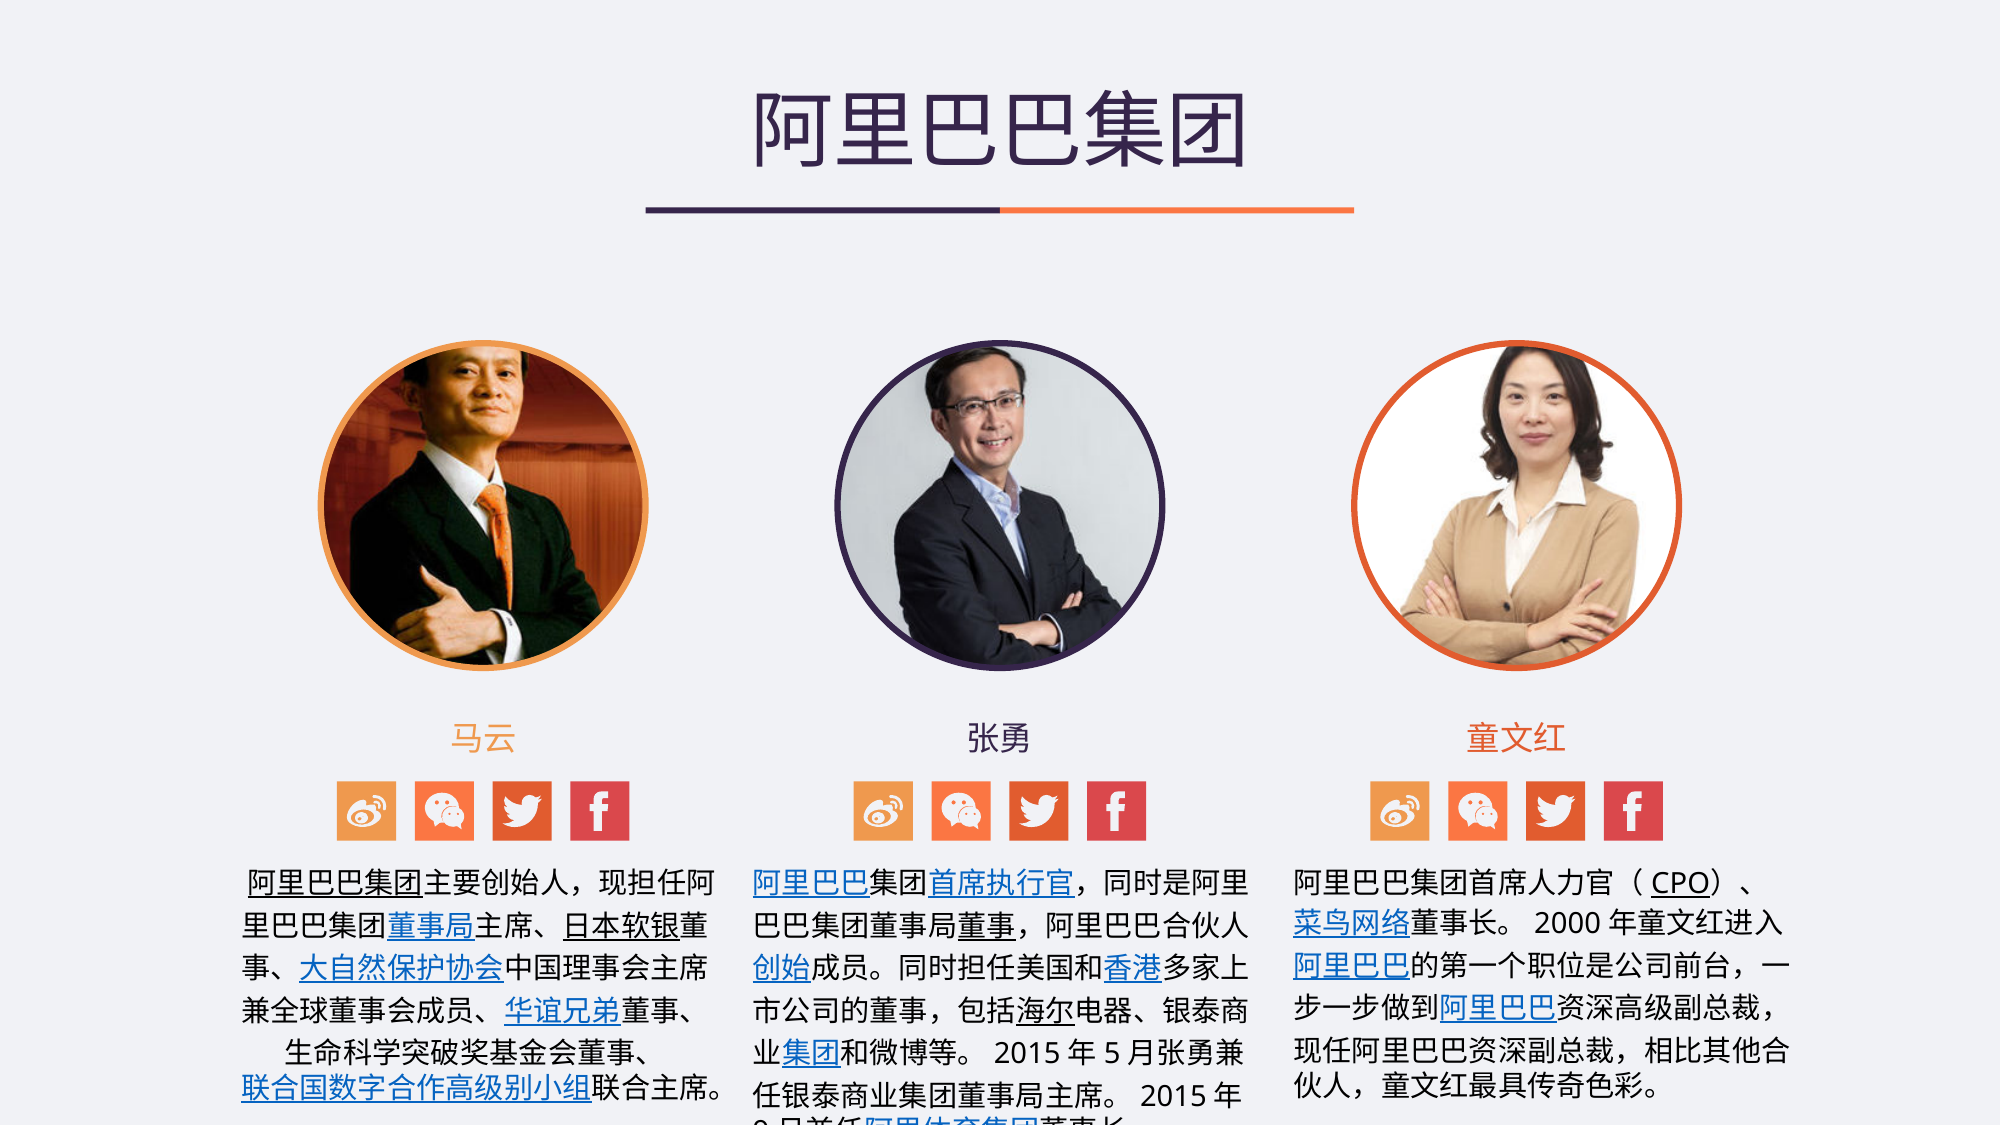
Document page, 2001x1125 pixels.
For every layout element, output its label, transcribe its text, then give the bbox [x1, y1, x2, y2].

picture [320, 343, 646, 668]
text_box [1447, 780, 1508, 842]
text_box [931, 780, 992, 842]
text_box [589, 791, 609, 831]
text_box [1623, 791, 1642, 831]
text_box [1086, 780, 1147, 842]
text_box 阿里巴巴集团主要创始人，现担任阿里巴巴集团董事局主席、日本软银董事、大自然保护协会中国理事会主席兼全球董事会成员、华谊兄弟董事、生命科学突破奖基金会董事、联合国数字合作高级别小组联合主席。 [211, 857, 738, 1120]
text_box [1535, 794, 1576, 828]
text_box [345, 793, 388, 828]
text_box 阿里巴巴集团首席人力官（CPO）、菜鸟网络董事长。2000年童文红进入阿里巴巴的第一个职位是公司前台，一步一步做到阿里巴巴资深高级副总裁，现任阿里巴巴资深副总裁，相比其他合伙人，童文红最具传奇色彩。 [1278, 857, 1822, 1110]
text_box [502, 794, 542, 828]
text_box 童文红 [1451, 709, 1582, 764]
text_box [1369, 780, 1431, 842]
title 阿里巴巴集团 [137, 59, 1863, 208]
text_box [940, 791, 983, 832]
text_box 马云 [435, 709, 532, 764]
text_box [1379, 793, 1421, 828]
text_box [492, 780, 553, 842]
text_box [1603, 780, 1664, 842]
text_box [862, 793, 905, 828]
text_box [569, 780, 630, 842]
picture [837, 343, 1163, 668]
text_box [423, 791, 466, 832]
text_box [1525, 780, 1586, 842]
text_box [1457, 791, 1499, 832]
text_box [336, 780, 397, 842]
text_box [1019, 794, 1059, 828]
text_box [1008, 780, 1069, 842]
text_box [853, 780, 914, 842]
text_box 阿里巴巴集团首席执行官，同时是阿里巴巴集团董事局董事，阿里巴巴合伙人创始成员。同时担任美国和香港多家上市公司的董事，包括海尔电器、银泰商业集团和微博等。2015年5月张勇兼任银泰商业集团董事局主席。2015年9月兼任阿里体育集团董事长。 [738, 857, 1279, 1125]
picture [1354, 343, 1680, 668]
text_box [414, 780, 475, 842]
text_box 张勇 [951, 709, 1048, 764]
text_box [1106, 791, 1125, 831]
